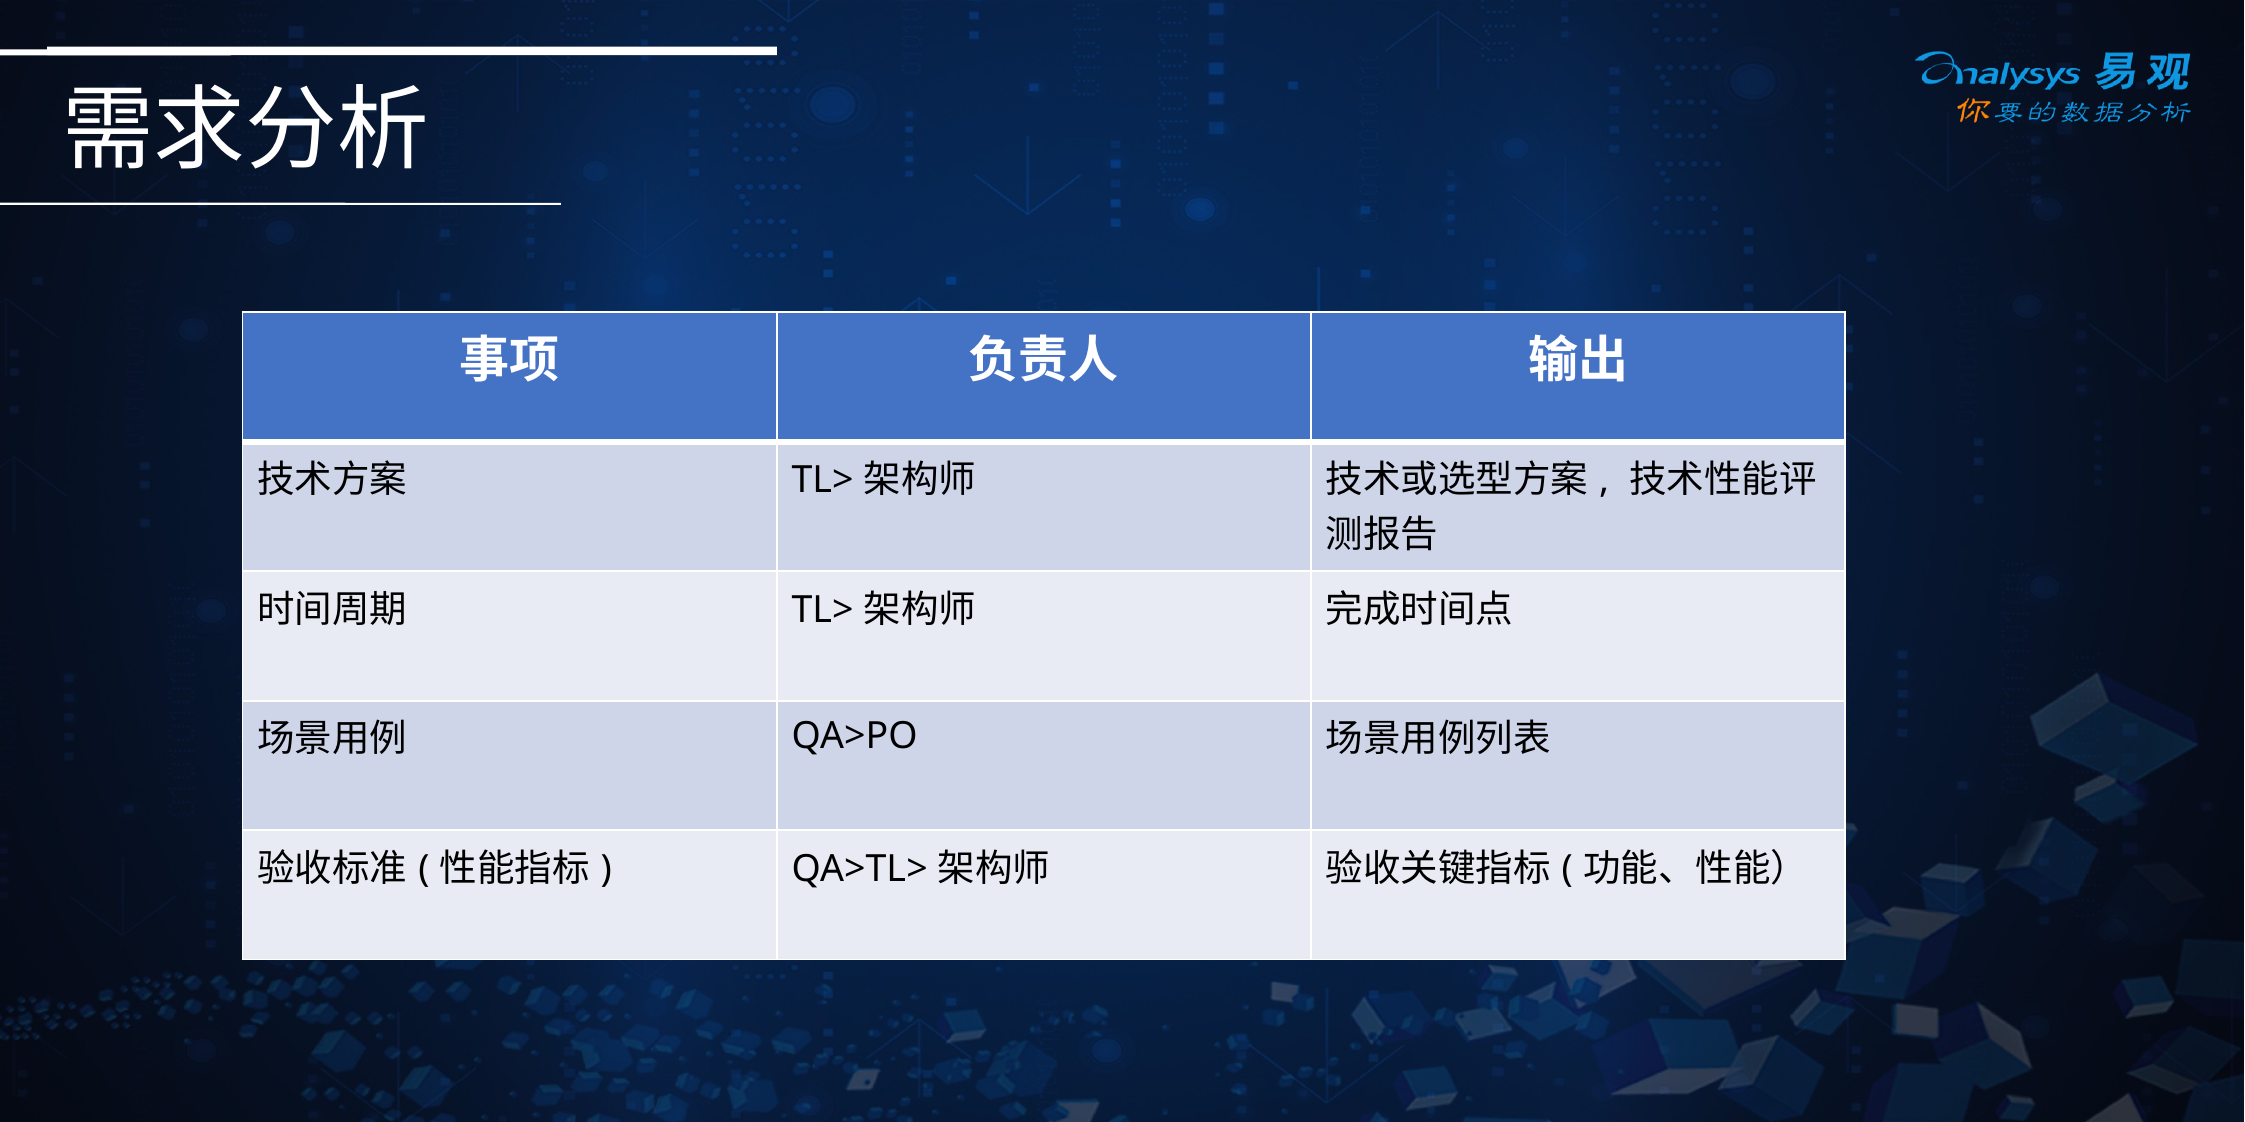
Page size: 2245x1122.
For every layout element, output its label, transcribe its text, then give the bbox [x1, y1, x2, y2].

table_cell 完成时间点 [1312, 572, 1844, 700]
title 需求分析 [47, 59, 1983, 204]
table_cell TL>架构师 [778, 445, 1310, 570]
picture [0, 0, 2244, 1122]
table_header 输出 [1312, 313, 1844, 439]
table_cell 技术或选型方案, 技术性能评测报告 [1312, 445, 1844, 570]
table_cell 技术方案 [243, 445, 776, 570]
table_cell TL>架构师 [778, 572, 1310, 700]
table_cell 验收关键指标(功能、性能） [1312, 831, 1844, 959]
table_cell 场景用例 [243, 702, 776, 829]
table_header 事项 [243, 313, 776, 439]
table_header 负责人 [778, 313, 1310, 439]
table_cell 时间周期 [243, 572, 776, 700]
table_cell 验收标准(性能指标) [243, 831, 776, 959]
table_cell QA>TL>架构师 [778, 831, 1310, 959]
table_cell 场景用例列表 [1312, 702, 1844, 829]
table_cell QA>PO [778, 702, 1310, 829]
